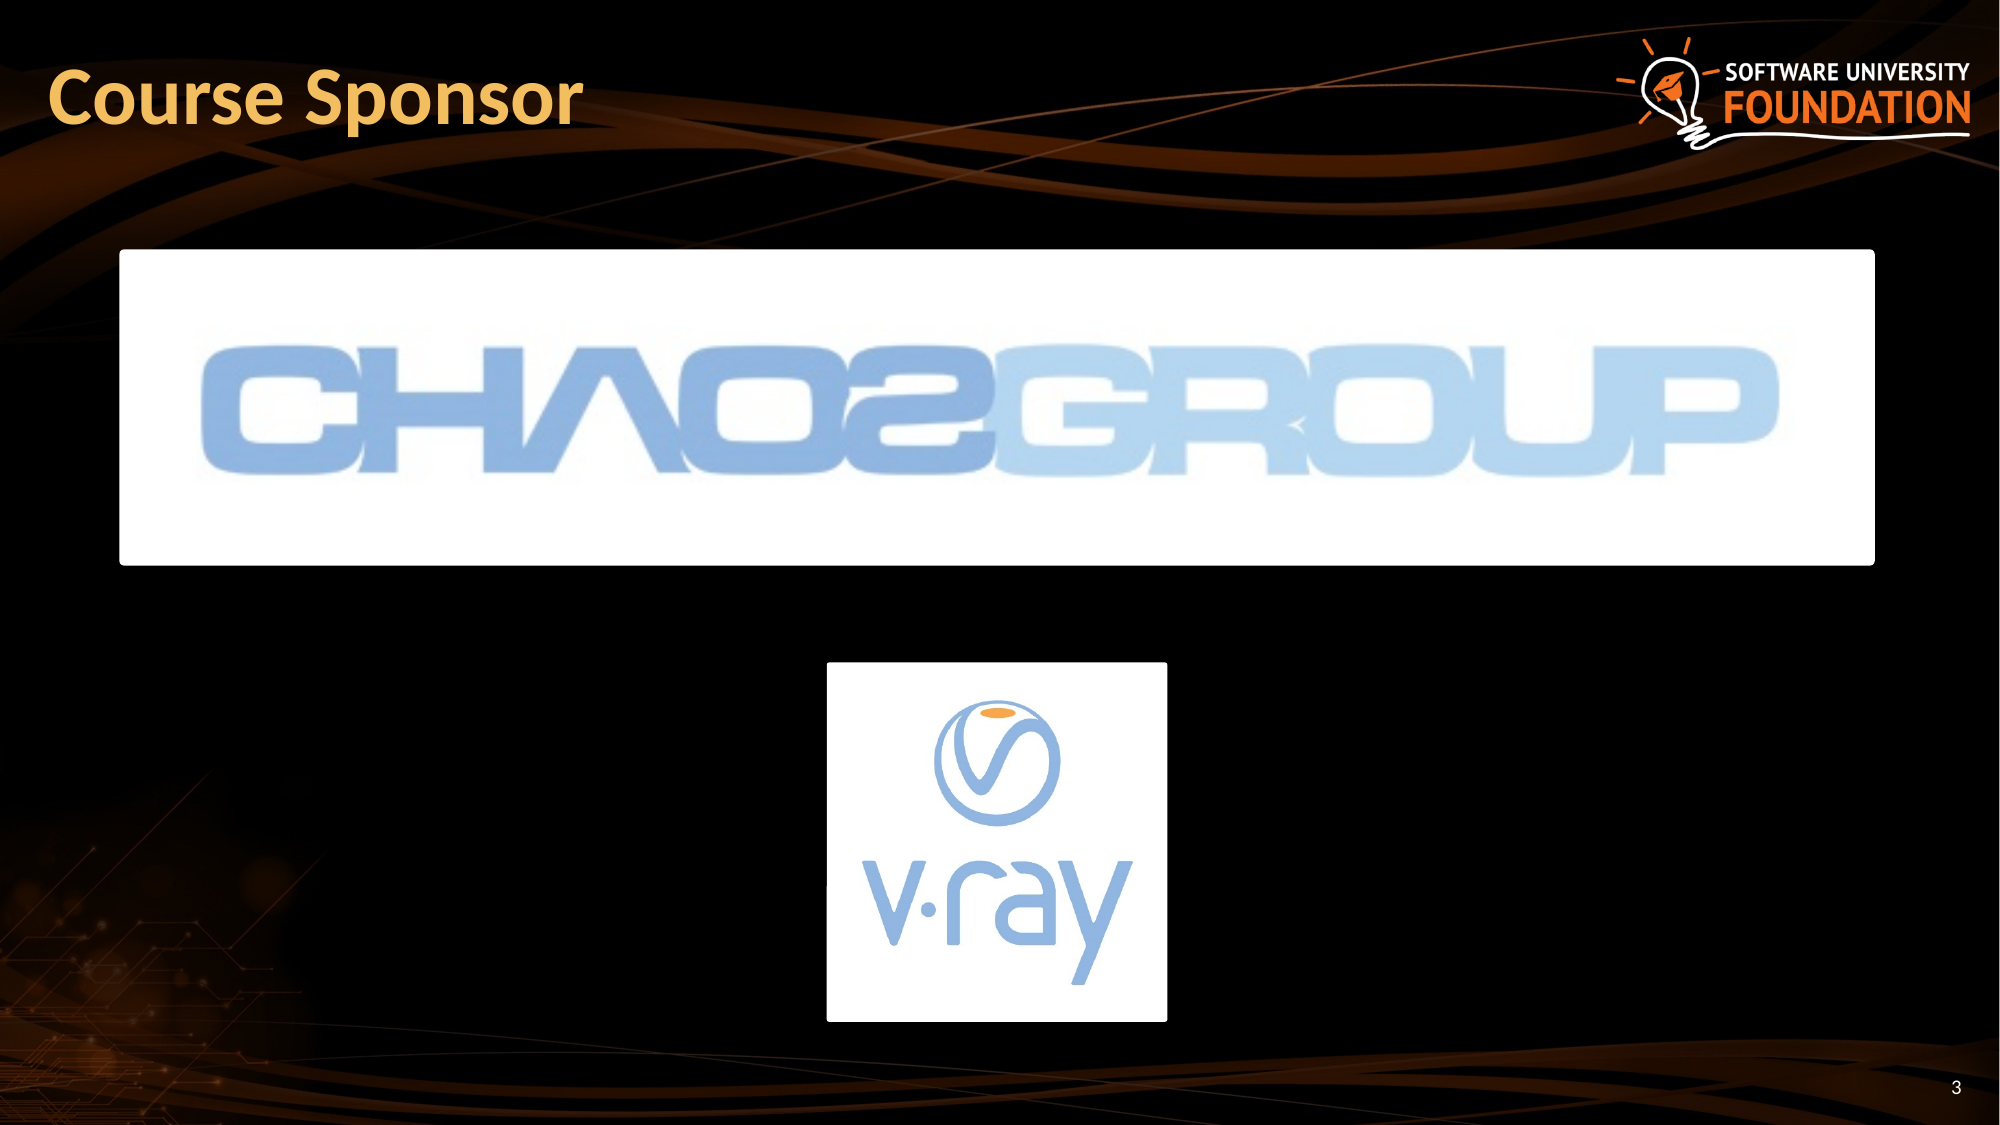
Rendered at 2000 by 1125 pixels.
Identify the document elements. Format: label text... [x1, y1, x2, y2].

title Course Sponsor [30, 6, 1602, 189]
slide_number 3 [1897, 1070, 1968, 1103]
picture [0, 0, 2000, 1125]
